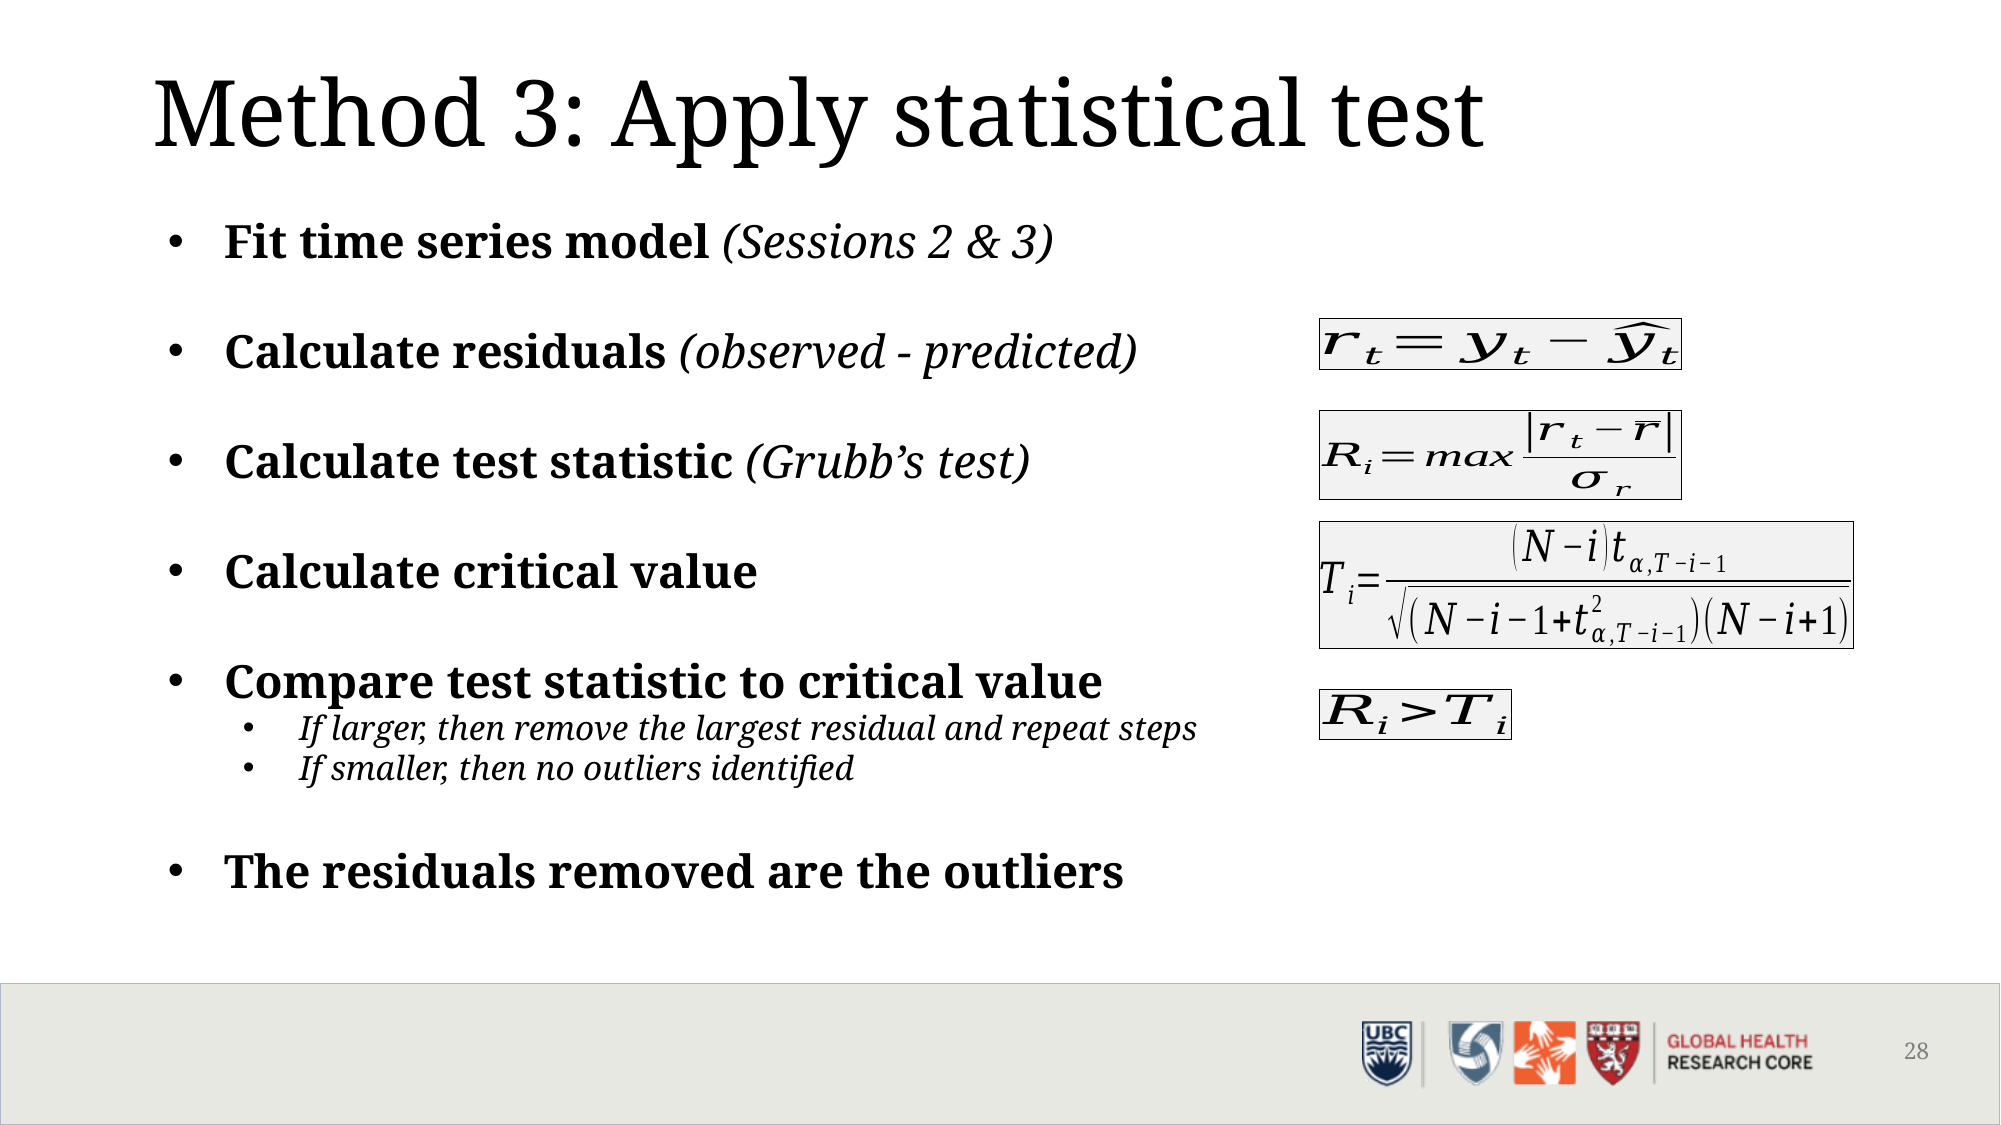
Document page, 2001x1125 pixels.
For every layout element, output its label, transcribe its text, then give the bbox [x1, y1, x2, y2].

text_box Method 3: Apply statistical test [137, 59, 1863, 228]
picture [1362, 1021, 1859, 1114]
text_box Fit time series model (Sessions 2 & 3) Calculate residuals (observed - predicted) Calculate test statistic (Grubb’s test) Calculate critical value Compare test statistic to critical value If larger, then remove the largest residual and repeat steps If smaller, then no outliers identified The residuals removed are the outliers [153, 205, 1301, 905]
